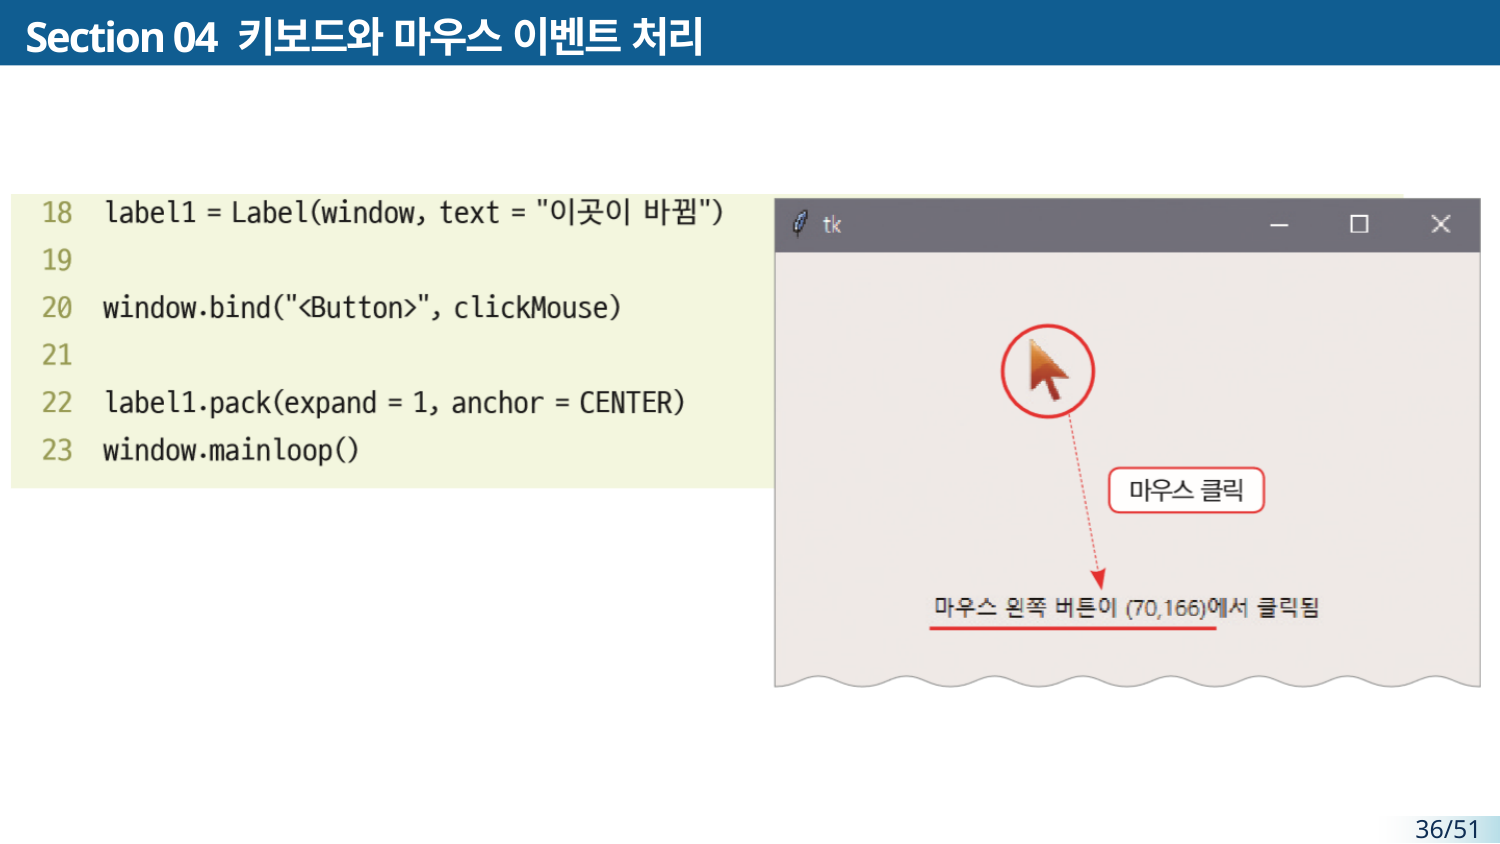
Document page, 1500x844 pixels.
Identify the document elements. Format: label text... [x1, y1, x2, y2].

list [10, 194, 1482, 694]
title Section 04 키보드와 마우스 이벤트 처리 [10, 6, 1288, 65]
